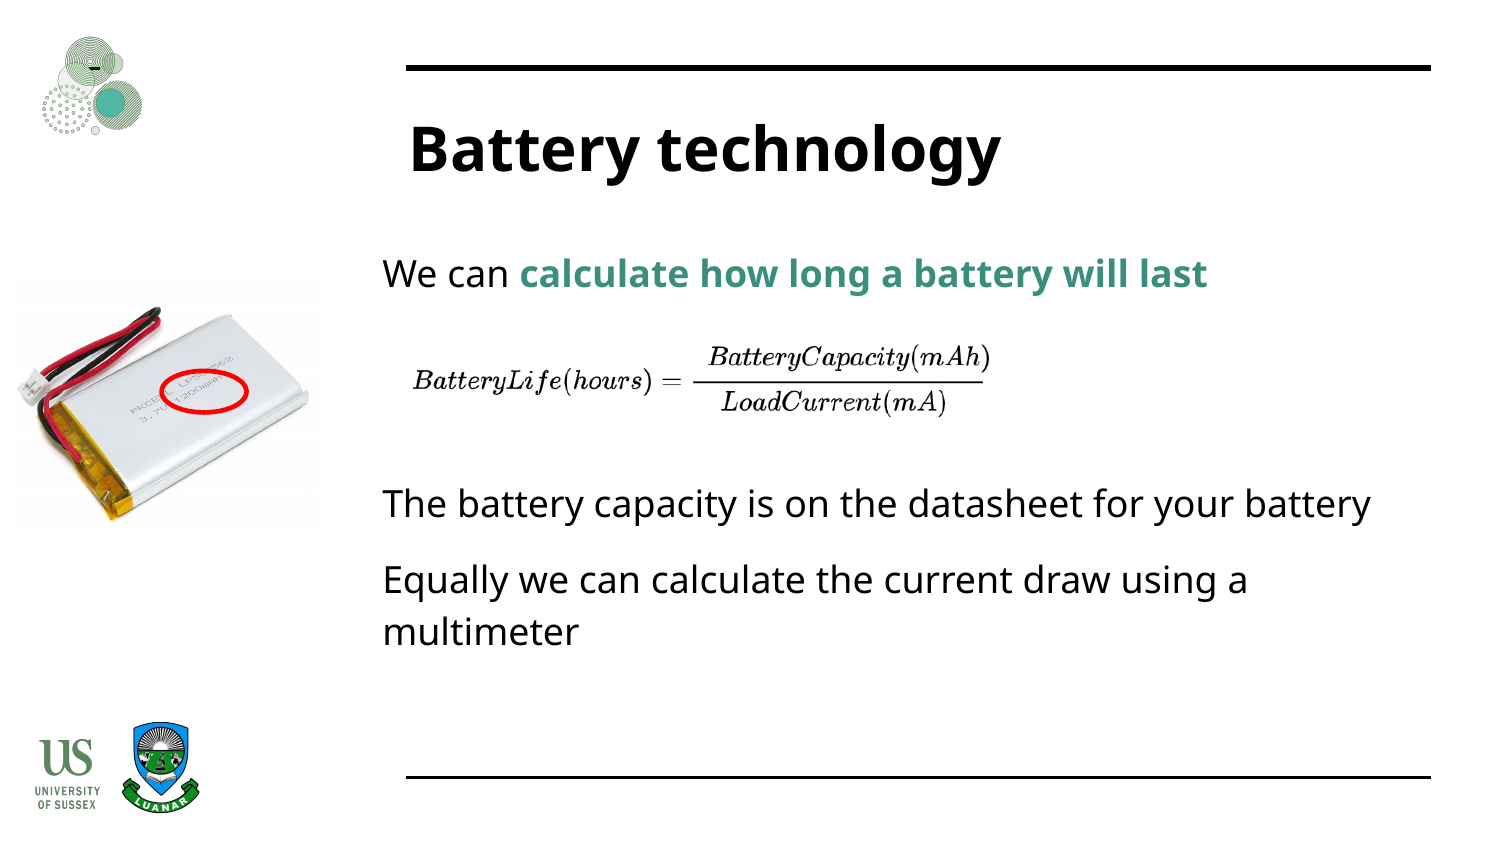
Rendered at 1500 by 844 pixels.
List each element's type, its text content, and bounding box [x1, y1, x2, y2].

title Battery technology [393, 94, 1431, 199]
picture [27, 21, 157, 151]
picture [8, 276, 326, 528]
list We can calculate how long a battery will last The battery capacity is on the datasheet for your battery Equally we can calculate the current draw using a multimeter [367, 227, 1405, 721]
picture [115, 715, 209, 823]
picture [395, 326, 1022, 432]
